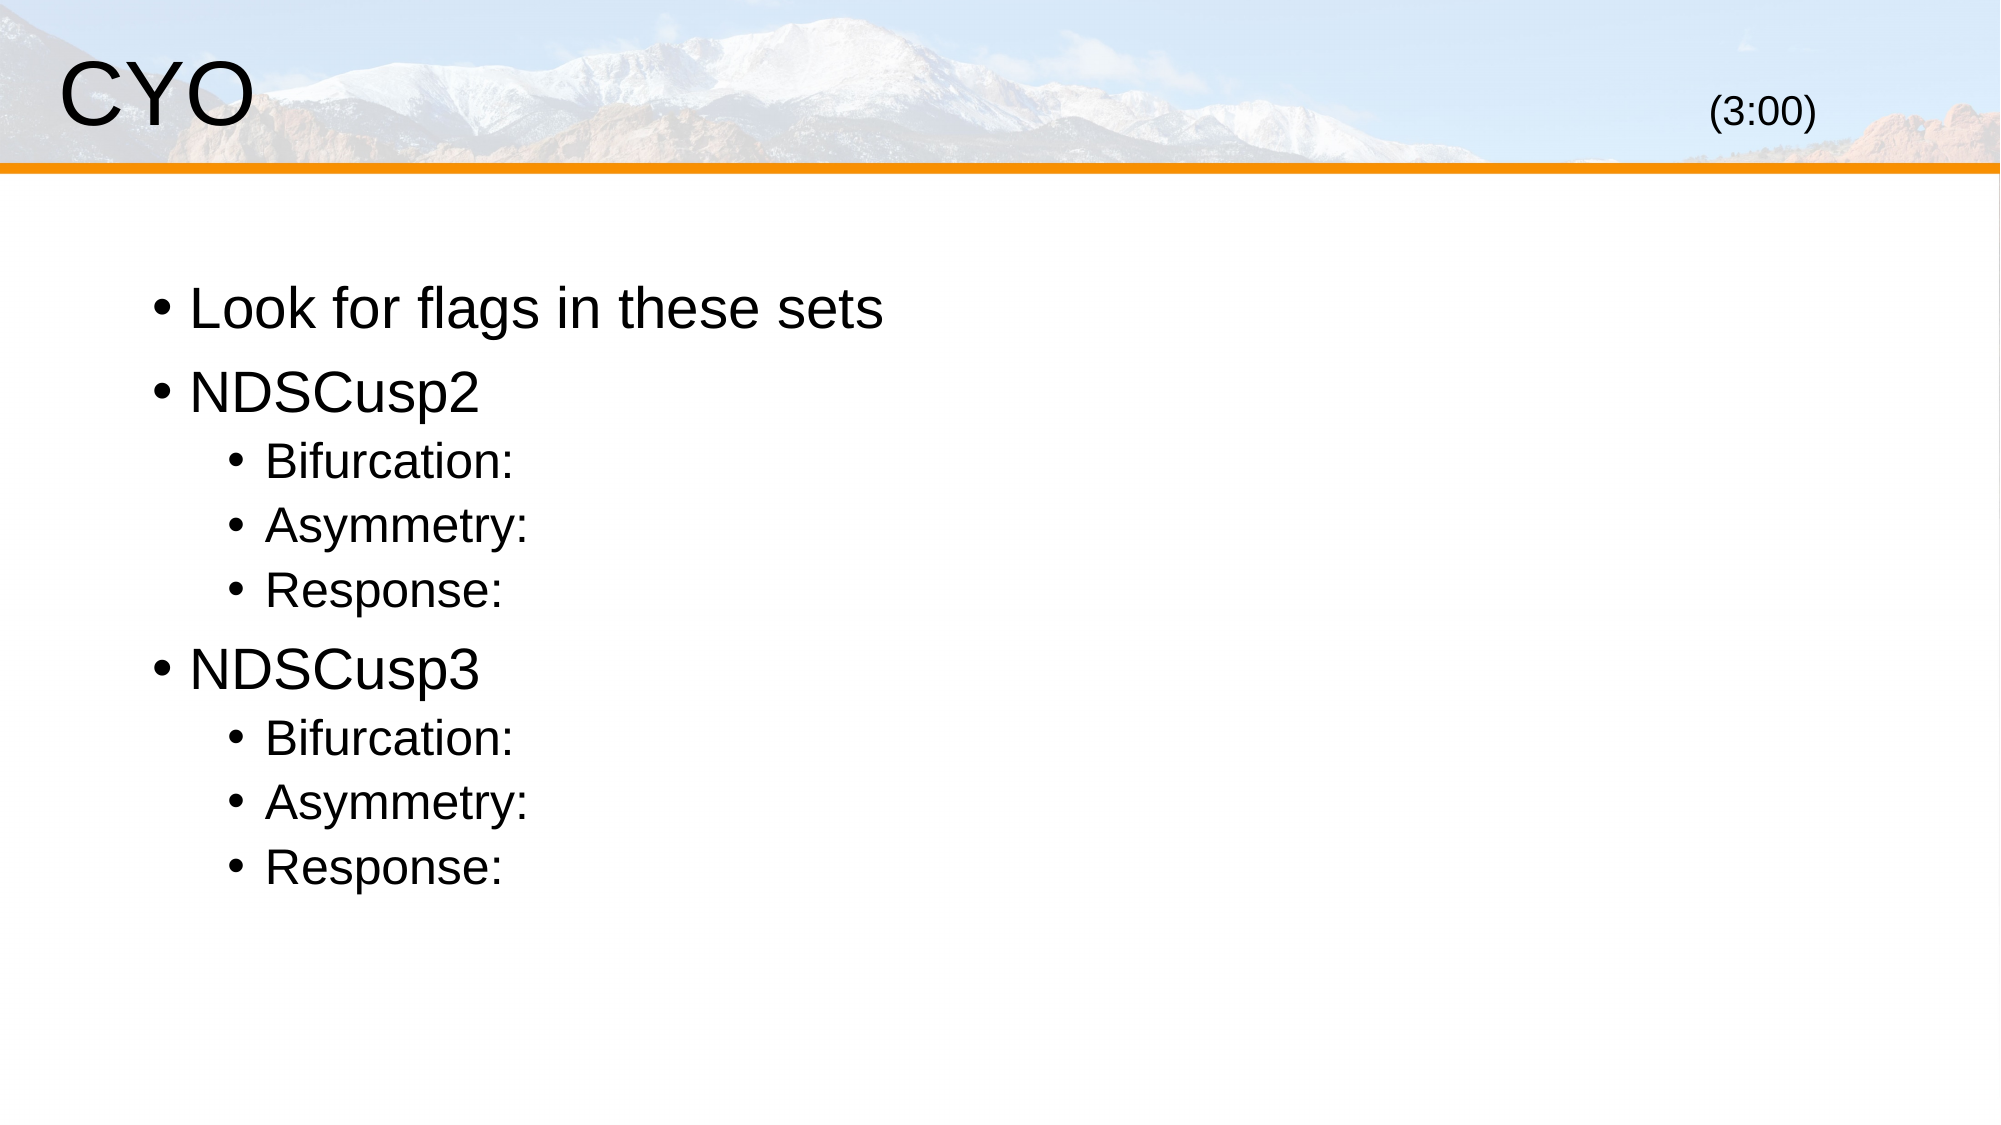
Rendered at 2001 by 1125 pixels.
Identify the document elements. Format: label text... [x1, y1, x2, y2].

picture [0, 0, 2000, 1125]
list Look for flags in these sets NDSCusp2 Bifurcation: Asymmetry: Response: NDSCusp3 Bifurcation: Asymmetry: Response: [137, 270, 1863, 985]
title CYO (3:00) [43, 3, 1953, 188]
